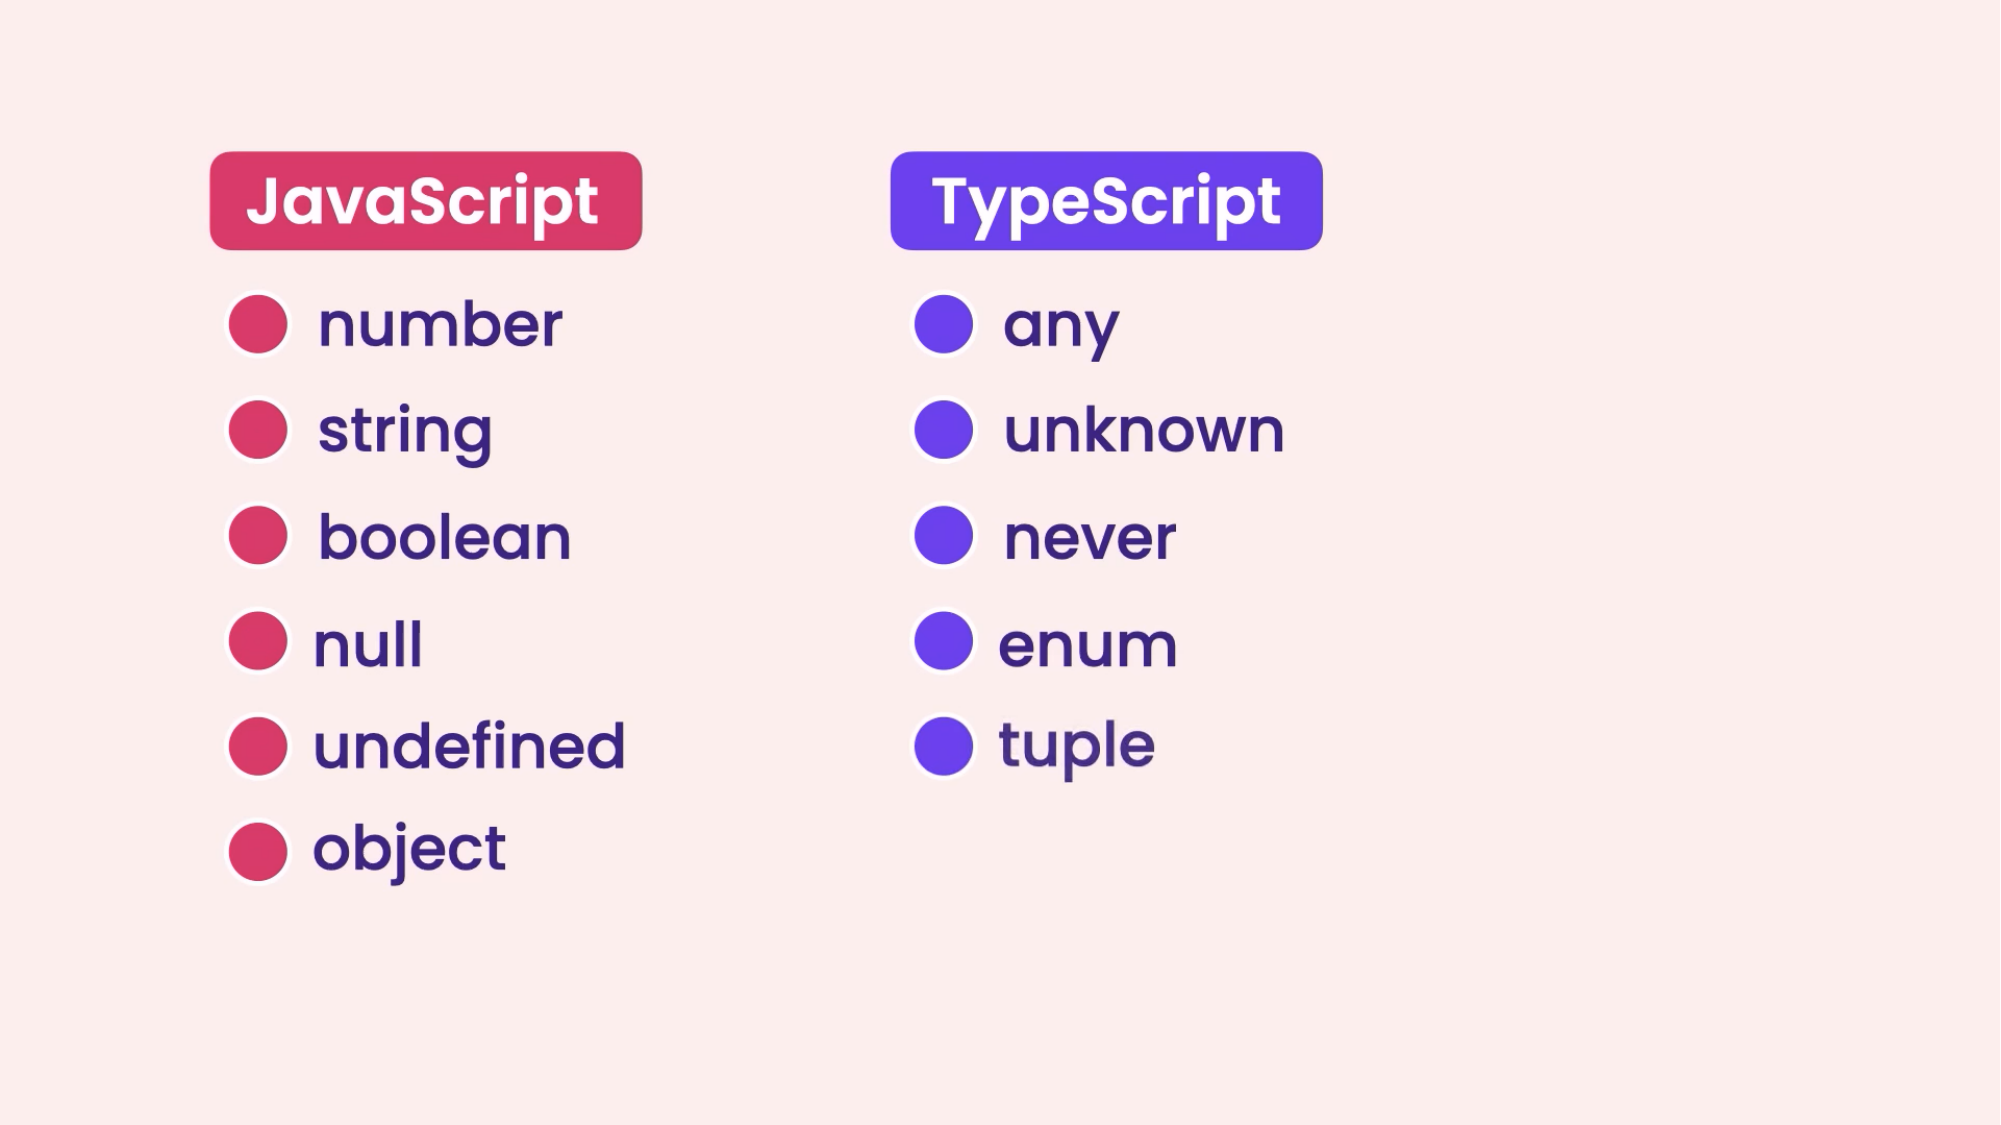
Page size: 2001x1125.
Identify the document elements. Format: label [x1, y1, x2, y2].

list [0, 0, 2000, 1125]
